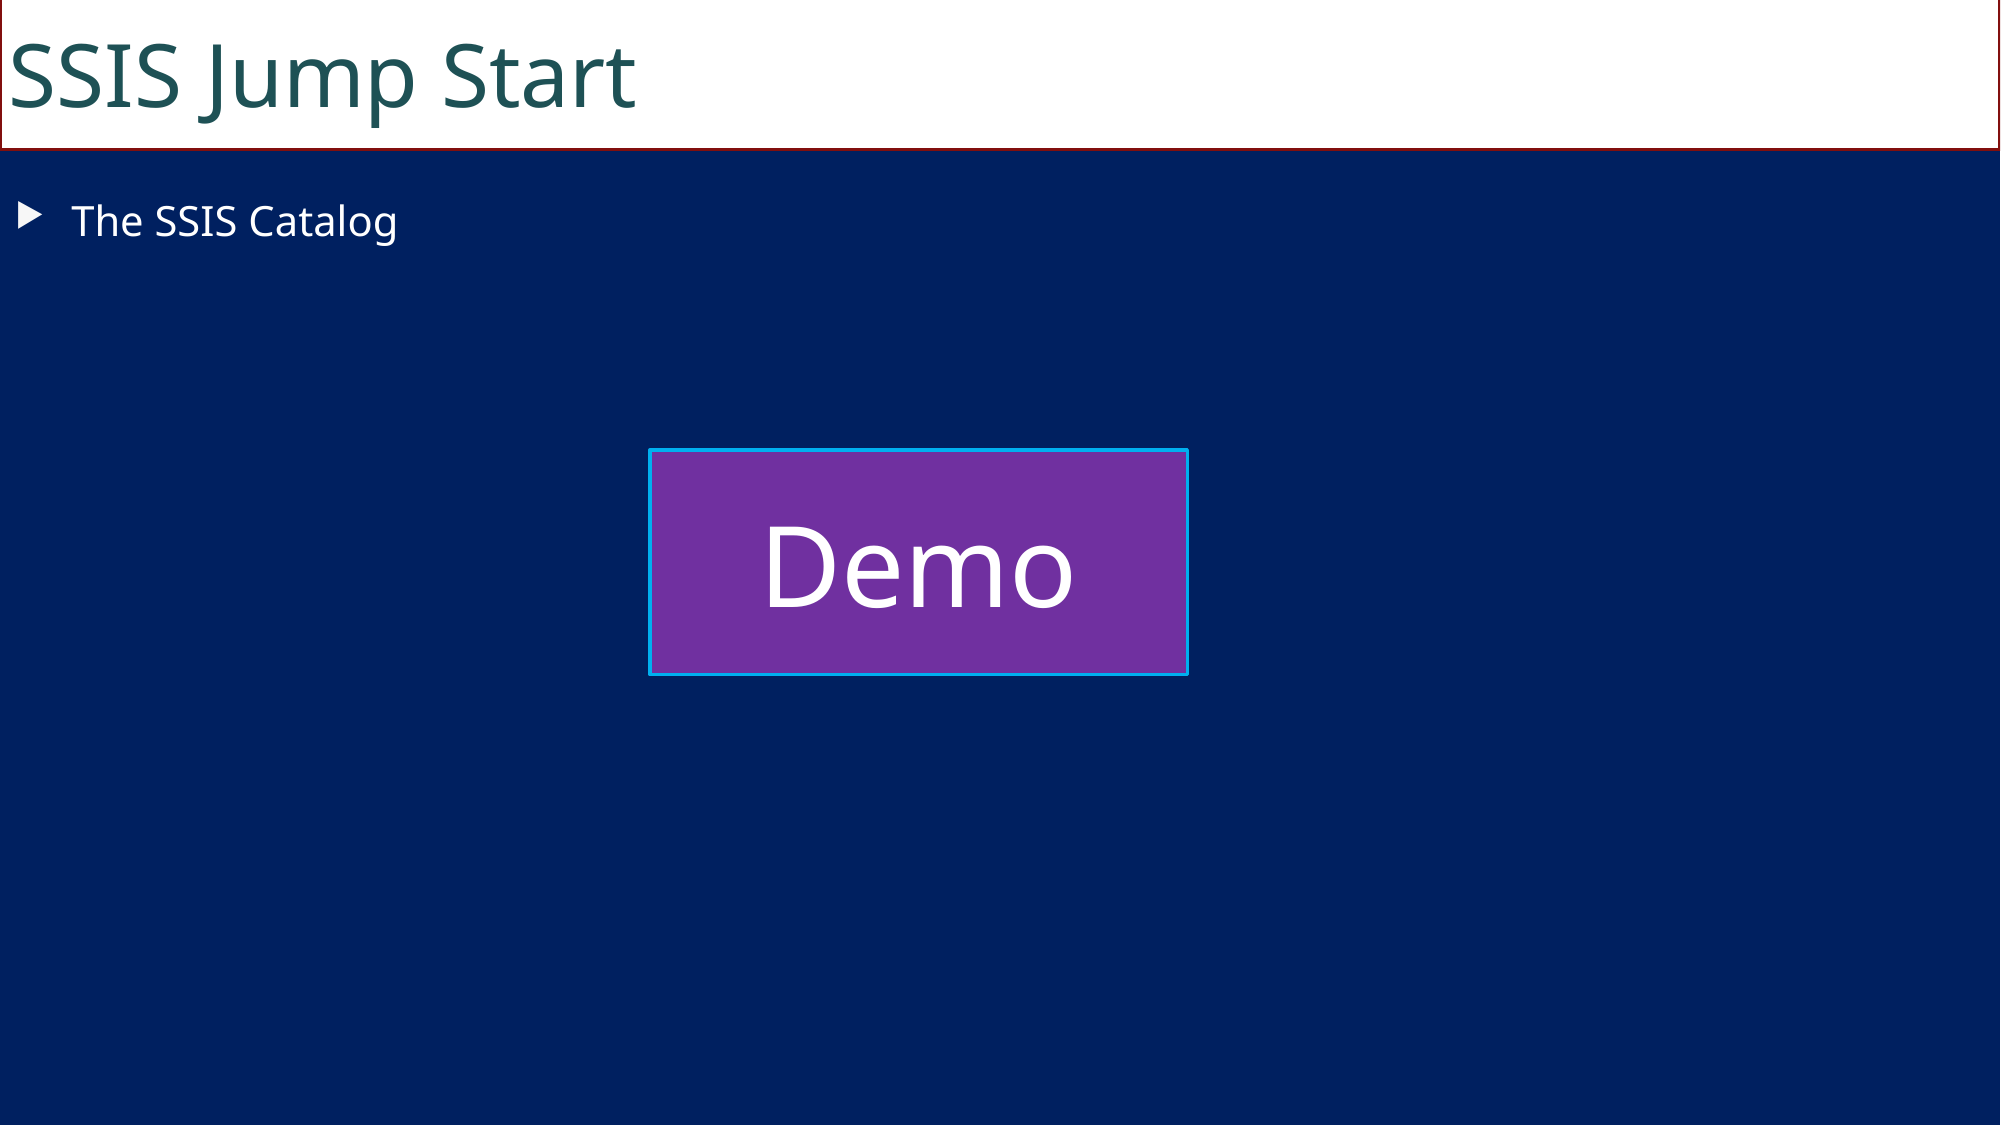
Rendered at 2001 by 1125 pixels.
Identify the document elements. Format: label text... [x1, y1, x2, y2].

title SSIS Jump Start [0, 12, 1694, 150]
subtitle The SSIS Catalog [0, 187, 1050, 275]
text_box Demo [648, 448, 1189, 676]
